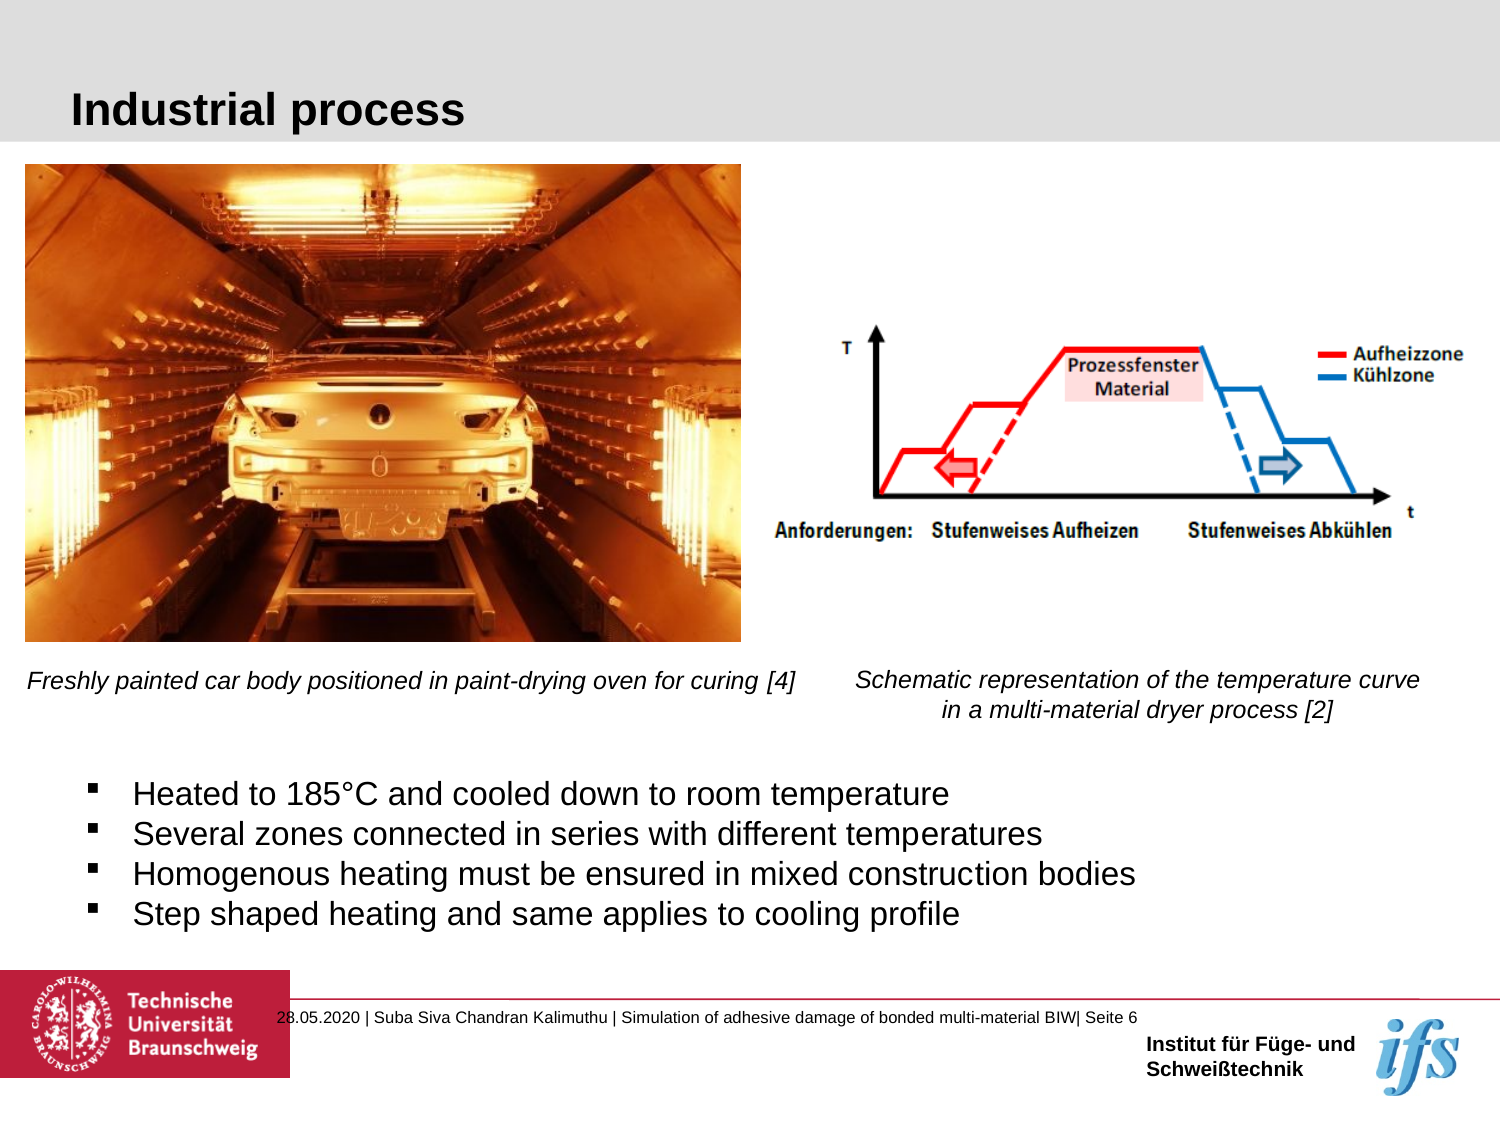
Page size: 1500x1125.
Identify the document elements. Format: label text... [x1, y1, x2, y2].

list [25, 164, 742, 642]
picture [0, 970, 290, 1078]
text_box Schematic representation of the temperature curve in a multi-material dryer process [2] [830, 656, 1445, 732]
text_box Heated to 185°C and cooled down to room temperature Several zones connected in series with different temperatures Homogenous heating must be ensured in mixed construction bodies Step shaped heating and same applies to cooling profile [70, 765, 1495, 980]
picture [1376, 1019, 1459, 1096]
picture [740, 283, 1500, 563]
text_box Freshly painted car body positioned in paint-drying oven for curing [4] [12, 656, 822, 702]
title Industrial process [70, 17, 1445, 135]
